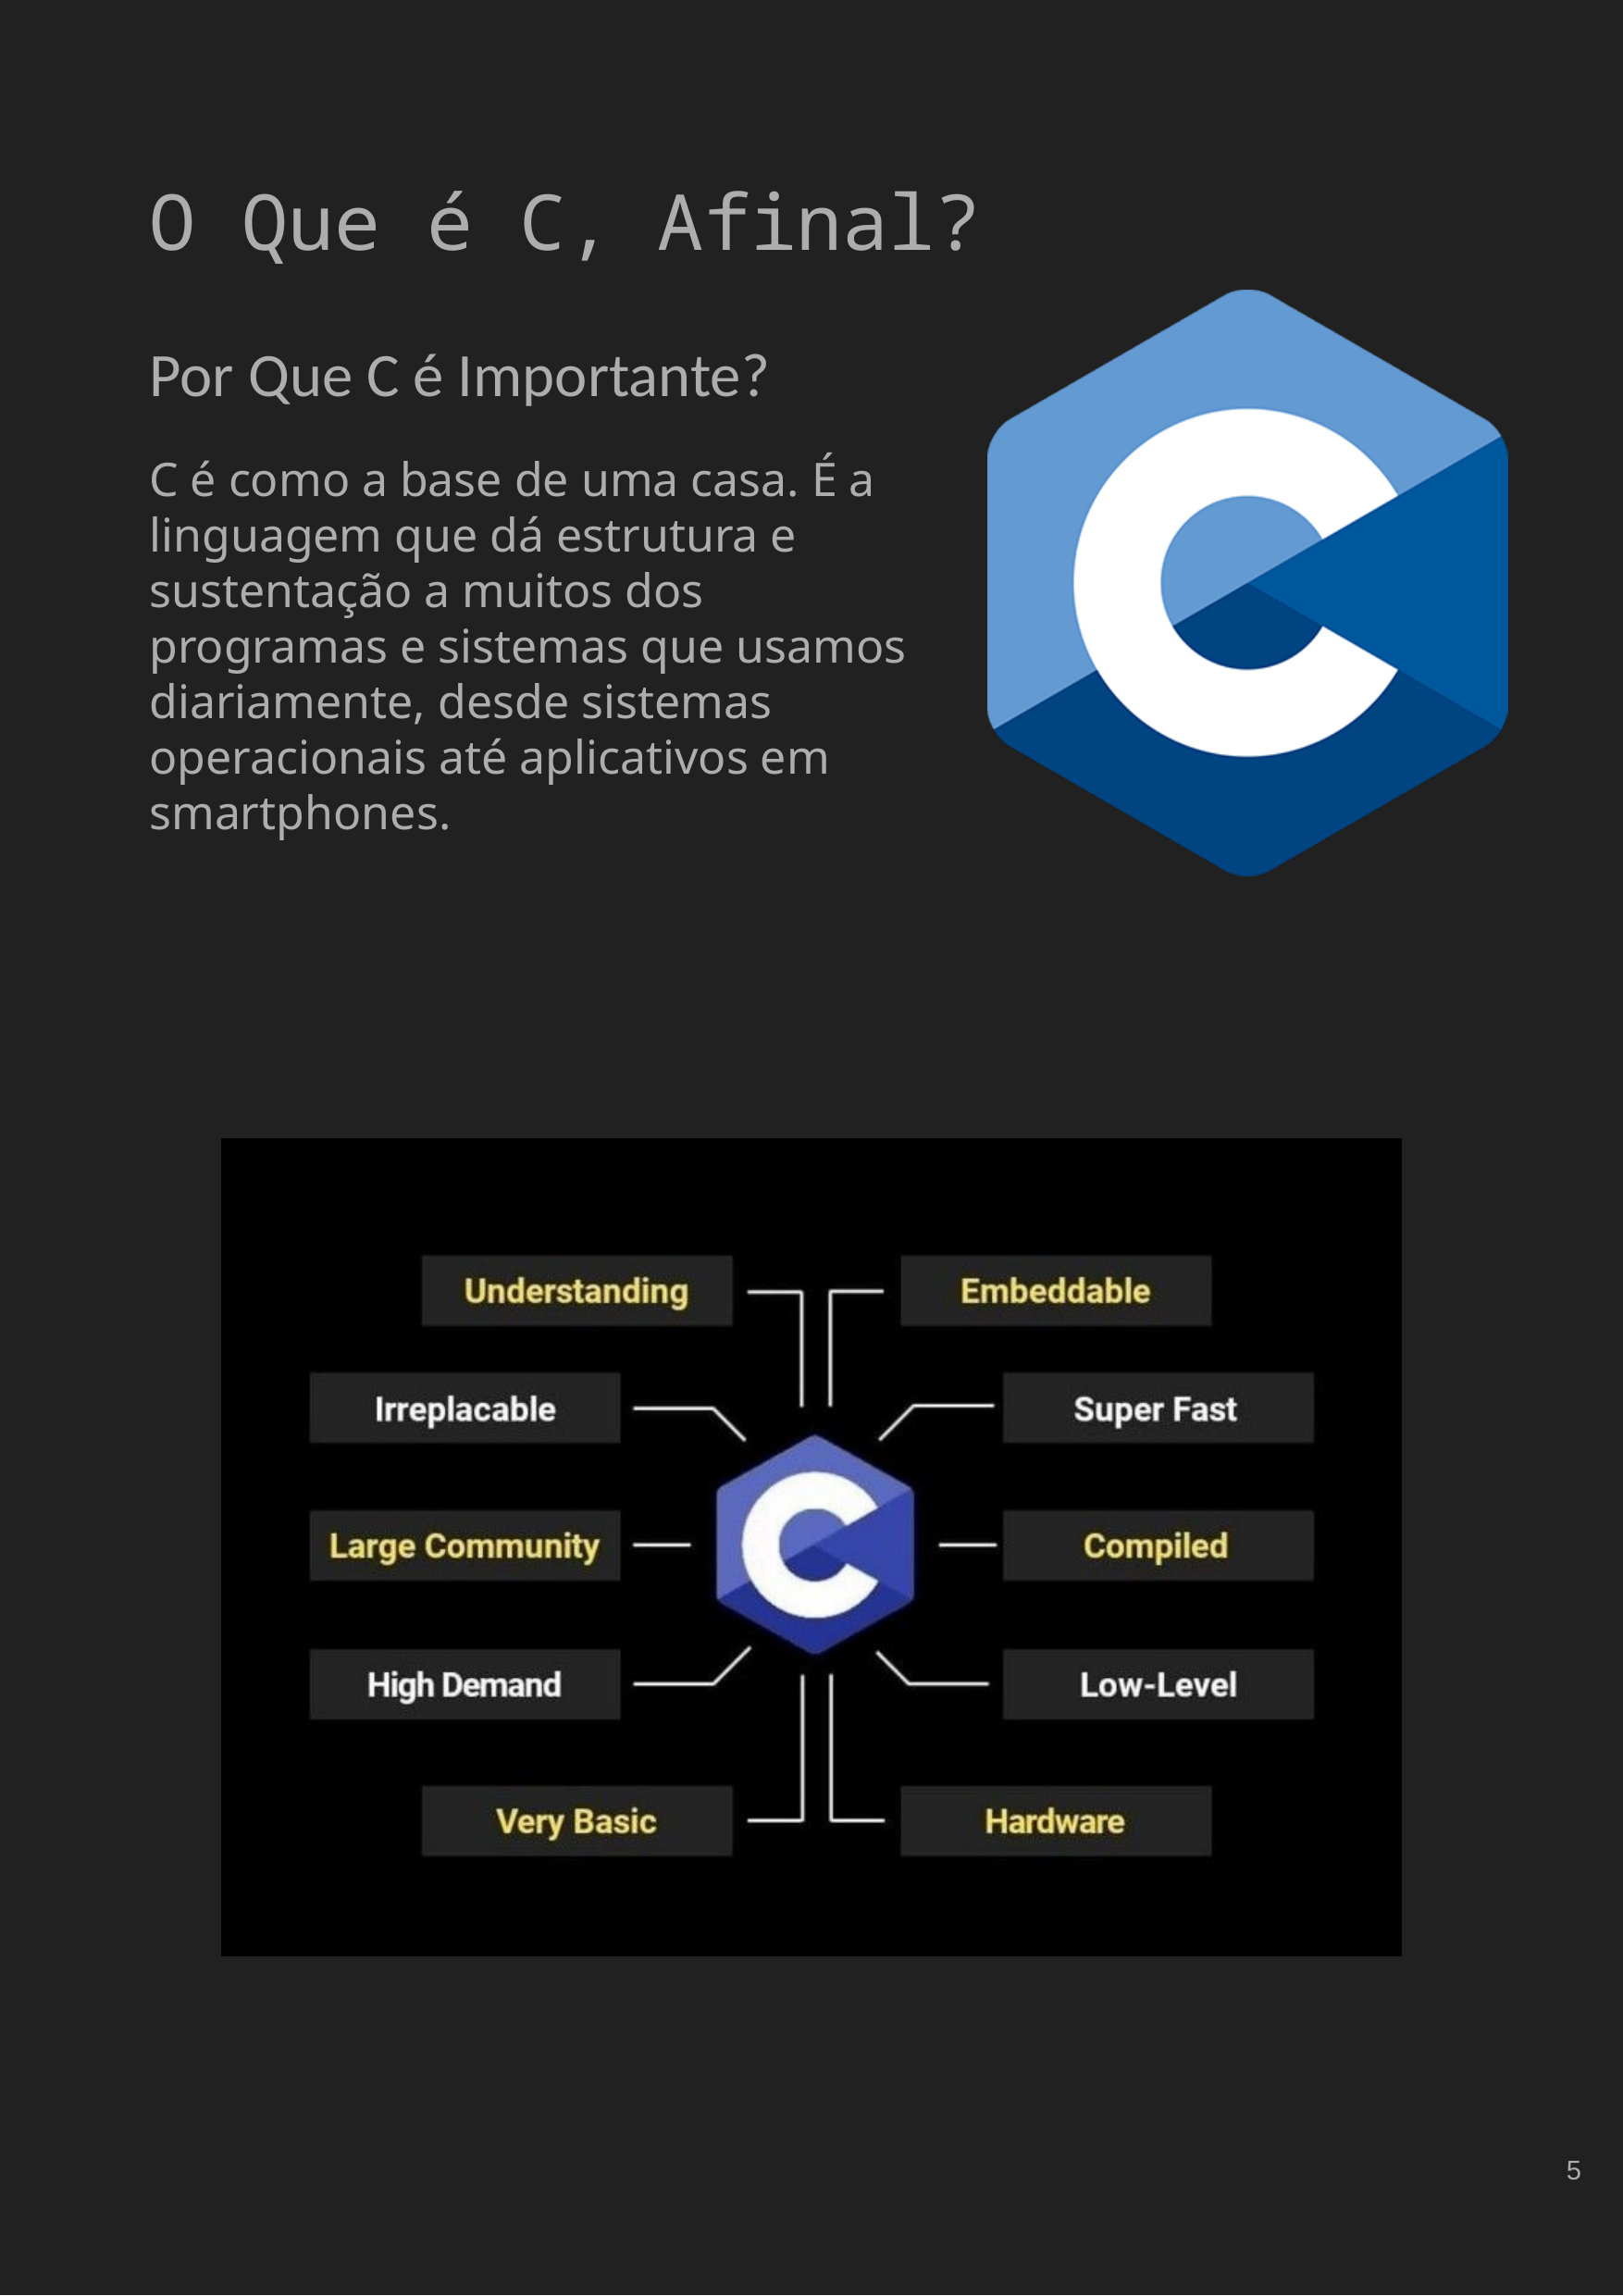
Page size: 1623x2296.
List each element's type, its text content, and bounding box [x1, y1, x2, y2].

picture [986, 289, 1508, 876]
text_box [135, 158, 1339, 726]
picture [221, 1138, 1402, 1956]
slide_number ‹#› [1504, 2080, 1602, 2257]
